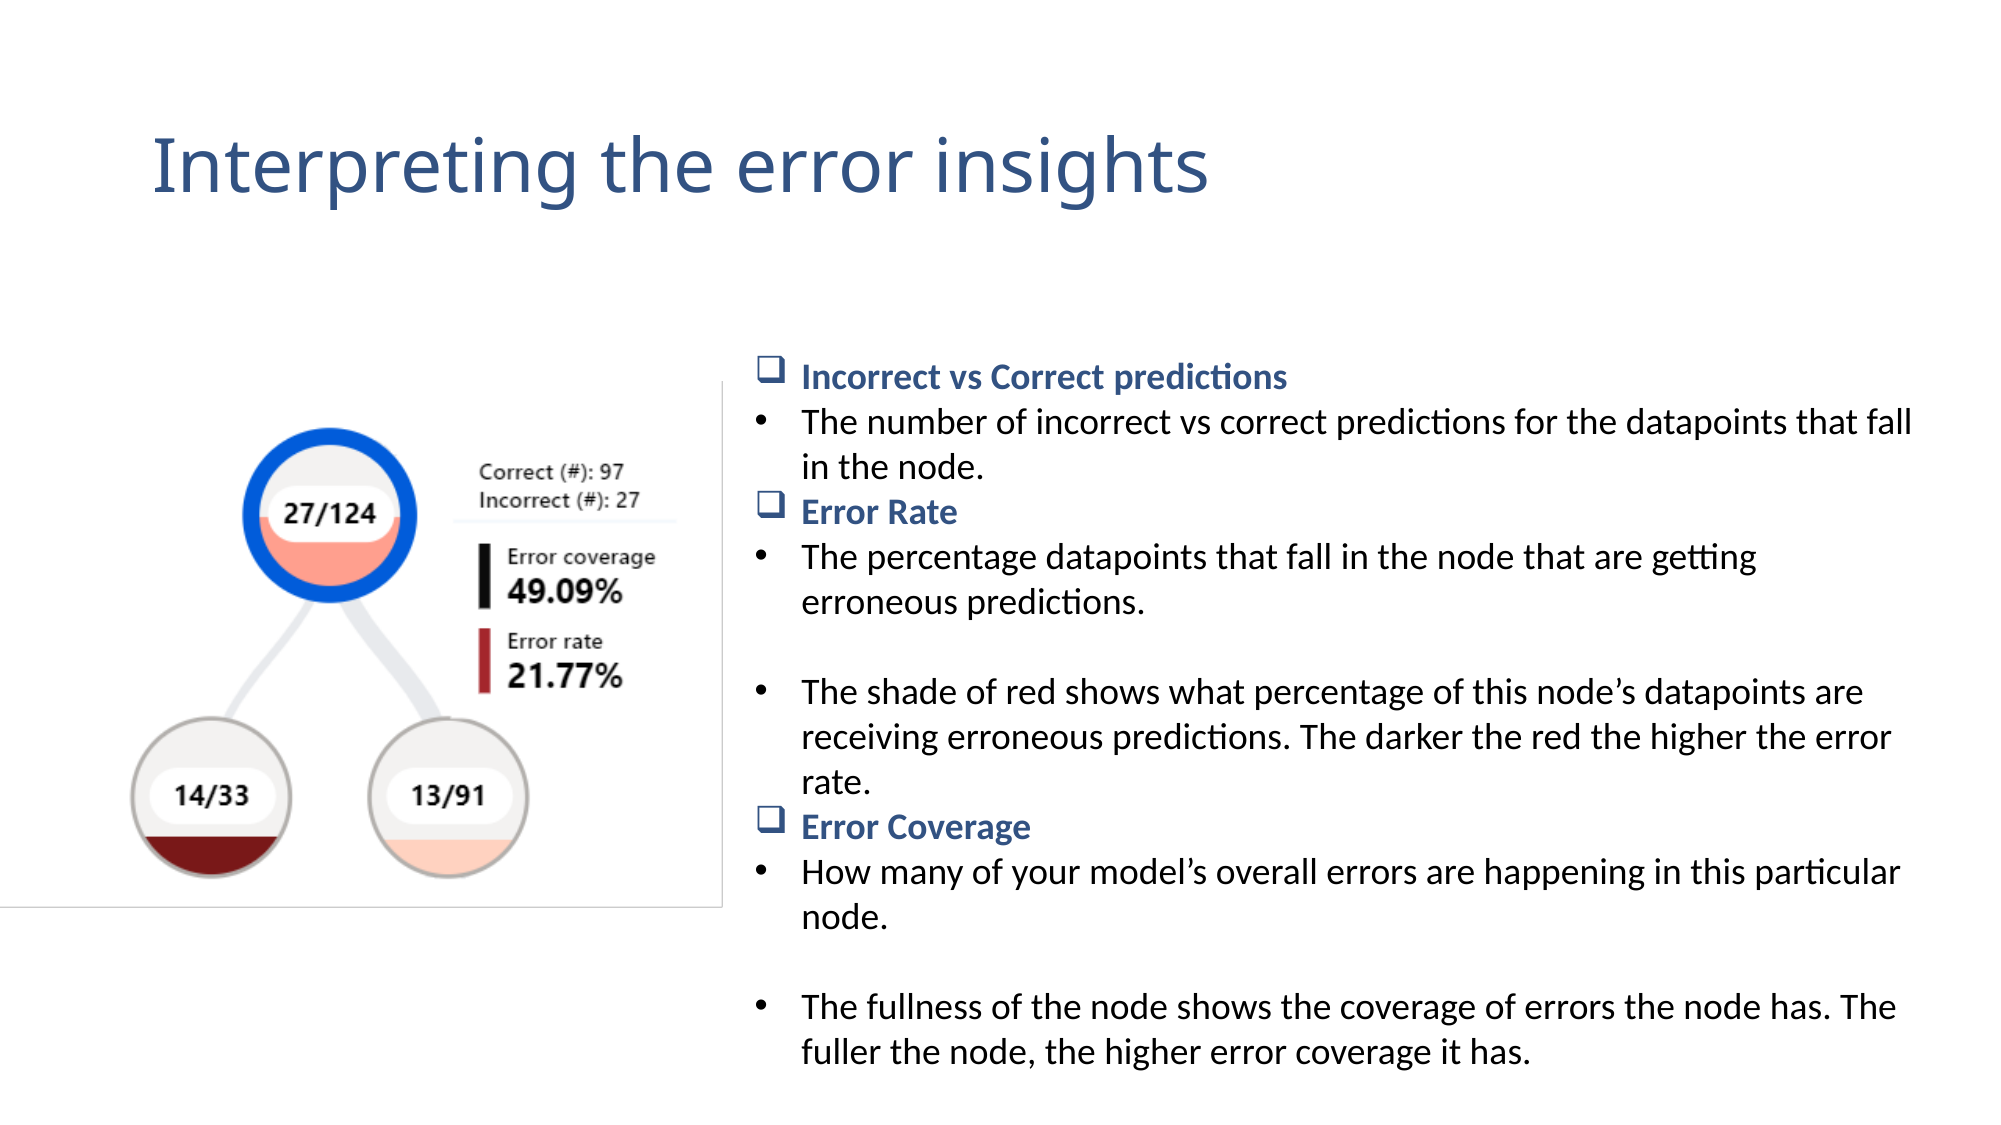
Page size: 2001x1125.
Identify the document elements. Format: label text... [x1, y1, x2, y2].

title Interpreting the error insights [137, 59, 1863, 278]
picture [0, 381, 724, 909]
text_box Incorrect vs Correct predictions The number of incorrect vs correct predictions for the datapoints that fall in the node. Error Rate The percentage datapoints that fall in the node that are getting erroneous predictions. The shade of red shows what percentage of this node’s datapoints are receiving erroneous predictions. The darker the red the higher the error rate. Error Coverage How many of your model’s overall errors are happening in this particular node. The fullness of the node shows the coverage of errors the node has. The fuller the node, the higher error coverage it has. [739, 344, 1934, 1125]
